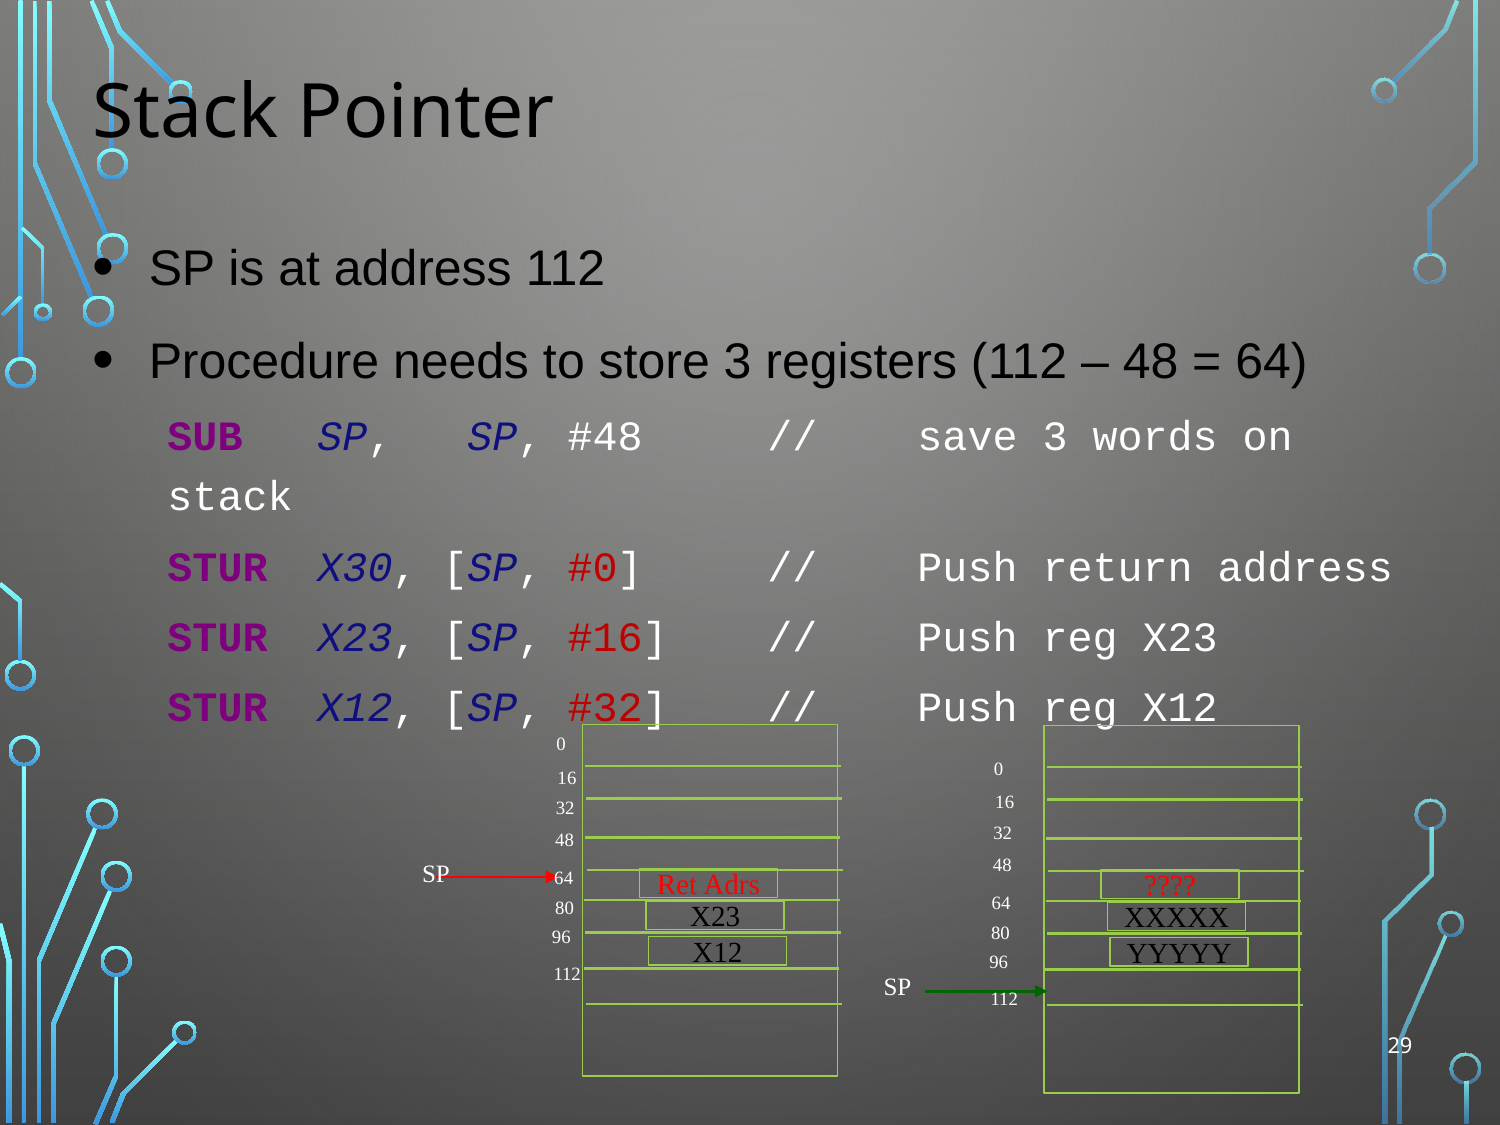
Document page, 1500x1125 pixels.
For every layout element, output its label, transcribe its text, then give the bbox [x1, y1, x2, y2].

list SP is at address 112 Procedure needs to store 3 registers (112 – 48 = 64) SUB SP, SP, #48 // save 3 words on stack STUR X30, [SP, #0] // Push return address STUR X23, [SP, #16] // Push reg X23 STUR X12, [SP, #32] // Push reg X12 [77, 216, 1428, 975]
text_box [407, 724, 1305, 1094]
title Stack Pointer [77, 48, 1428, 178]
slide_number 29 [1305, 1016, 1428, 1077]
